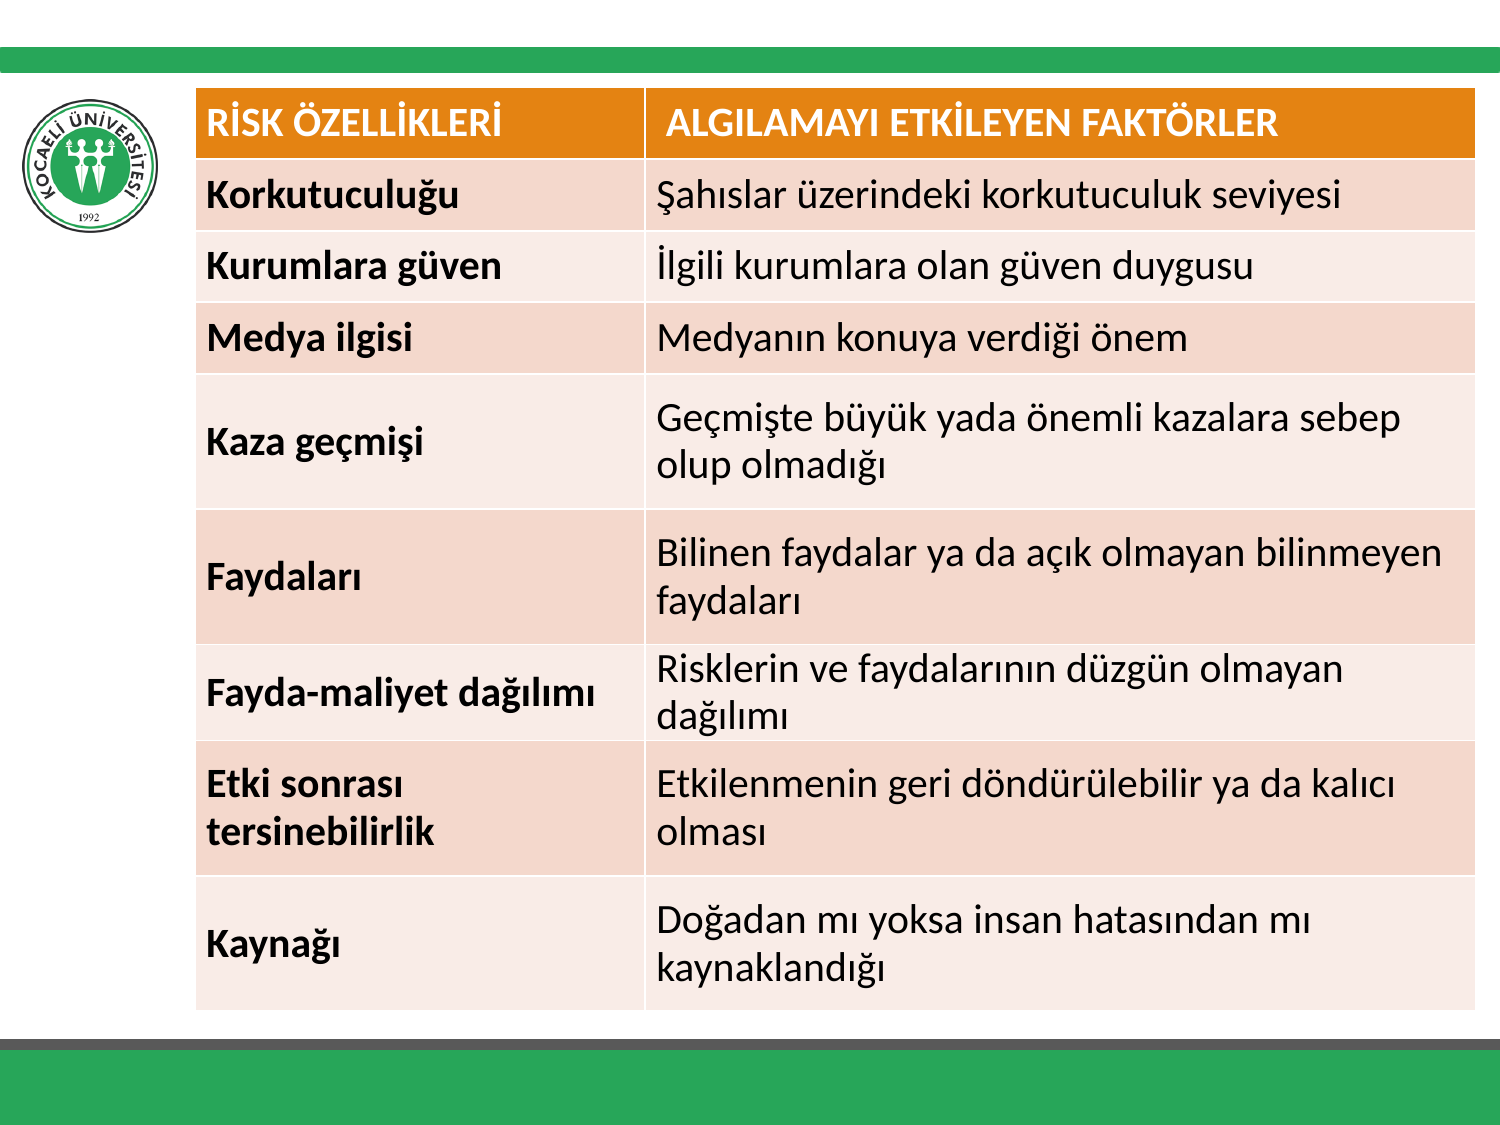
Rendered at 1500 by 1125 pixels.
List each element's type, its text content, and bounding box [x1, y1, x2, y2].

table_cell Medya ilgisi [196, 303, 644, 373]
table_cell Fayda-maliyet dağılımı [196, 645, 644, 740]
table_header RİSK ÖZELLİKLERİ [196, 88, 644, 158]
table_cell Bilinen faydalar ya da açık olmayan bilinmeyen faydaları [646, 510, 1475, 644]
table_cell Faydaları [196, 510, 644, 644]
table_cell Kurumlara güven [196, 232, 644, 301]
table_cell Kaynağı [196, 877, 644, 1010]
table_header ALGILAMAYI ETKİLEYEN FAKTÖRLER [646, 88, 1475, 158]
picture [0, 47, 1500, 73]
table_cell Etkilenmenin geri döndürülebilir ya da kalıcı olması [646, 741, 1475, 875]
picture [22, 99, 158, 233]
table_cell Etki sonrası tersinebilirlik [196, 741, 644, 875]
table_cell Kaza geçmişi [196, 375, 644, 508]
table_cell İlgili kurumlara olan güven duygusu [646, 232, 1475, 301]
table_cell Risklerin ve faydalarının düzgün olmayan dağılımı [646, 645, 1475, 740]
table_cell Medyanın konuya verdiği önem [646, 303, 1475, 373]
table_cell Şahıslar üzerindeki korkutuculuk seviyesi [646, 160, 1475, 230]
table_cell Korkutuculuğu [196, 160, 644, 230]
table_cell Geçmişte büyük yada önemli kazalara sebep olup olmadığı [646, 375, 1475, 508]
table_cell Doğadan mı yoksa insan hatasından mı kaynaklandığı [646, 877, 1475, 1010]
